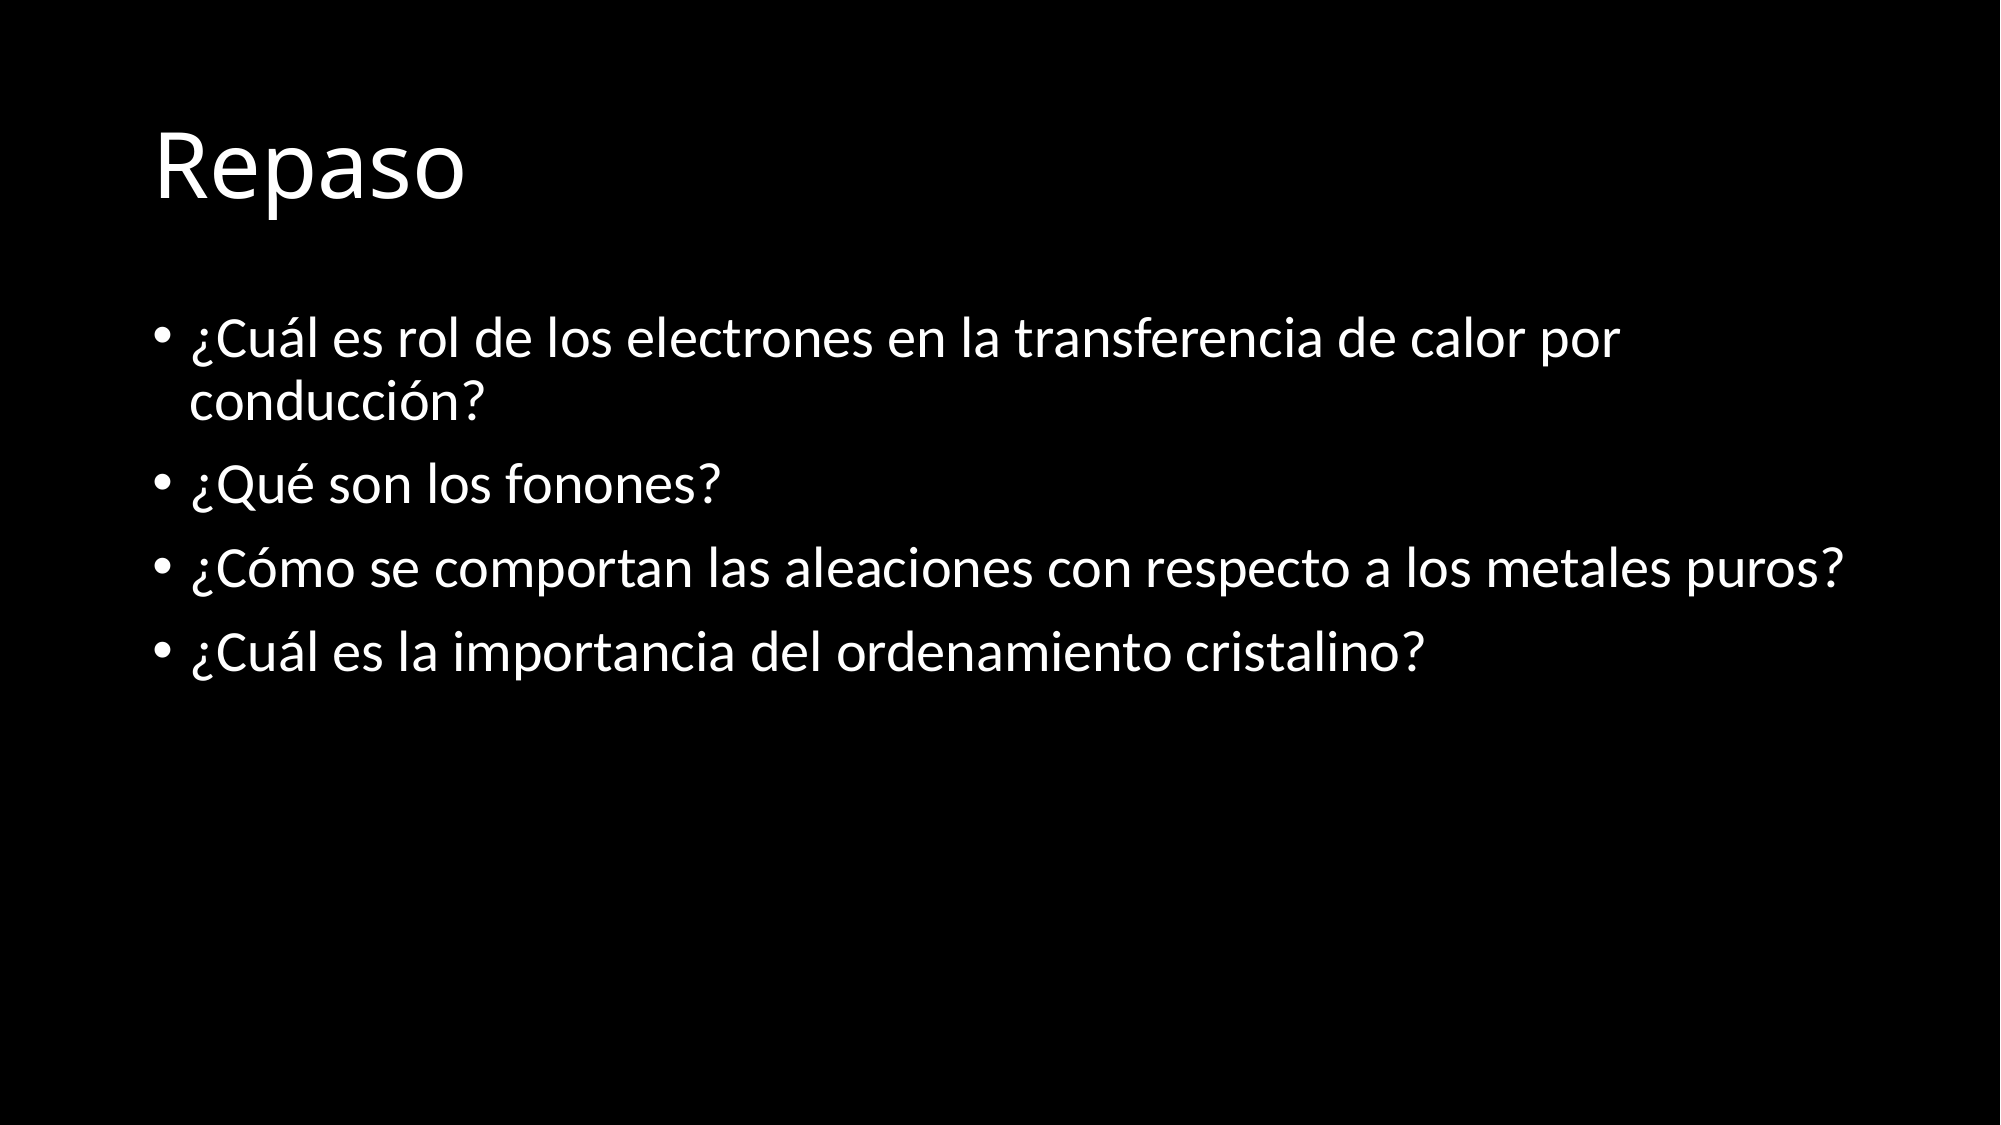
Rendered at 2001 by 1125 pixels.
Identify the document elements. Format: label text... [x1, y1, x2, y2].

title Repaso [137, 59, 1863, 278]
list ¿Cuál es rol de los electrones en la transferencia de calor por conducción? ¿Qué son los fonones? ¿Cómo se comportan las aleaciones con respecto a los metales puros? ¿Cuál es la importancia del ordenamiento cristalino? [137, 299, 1863, 1014]
